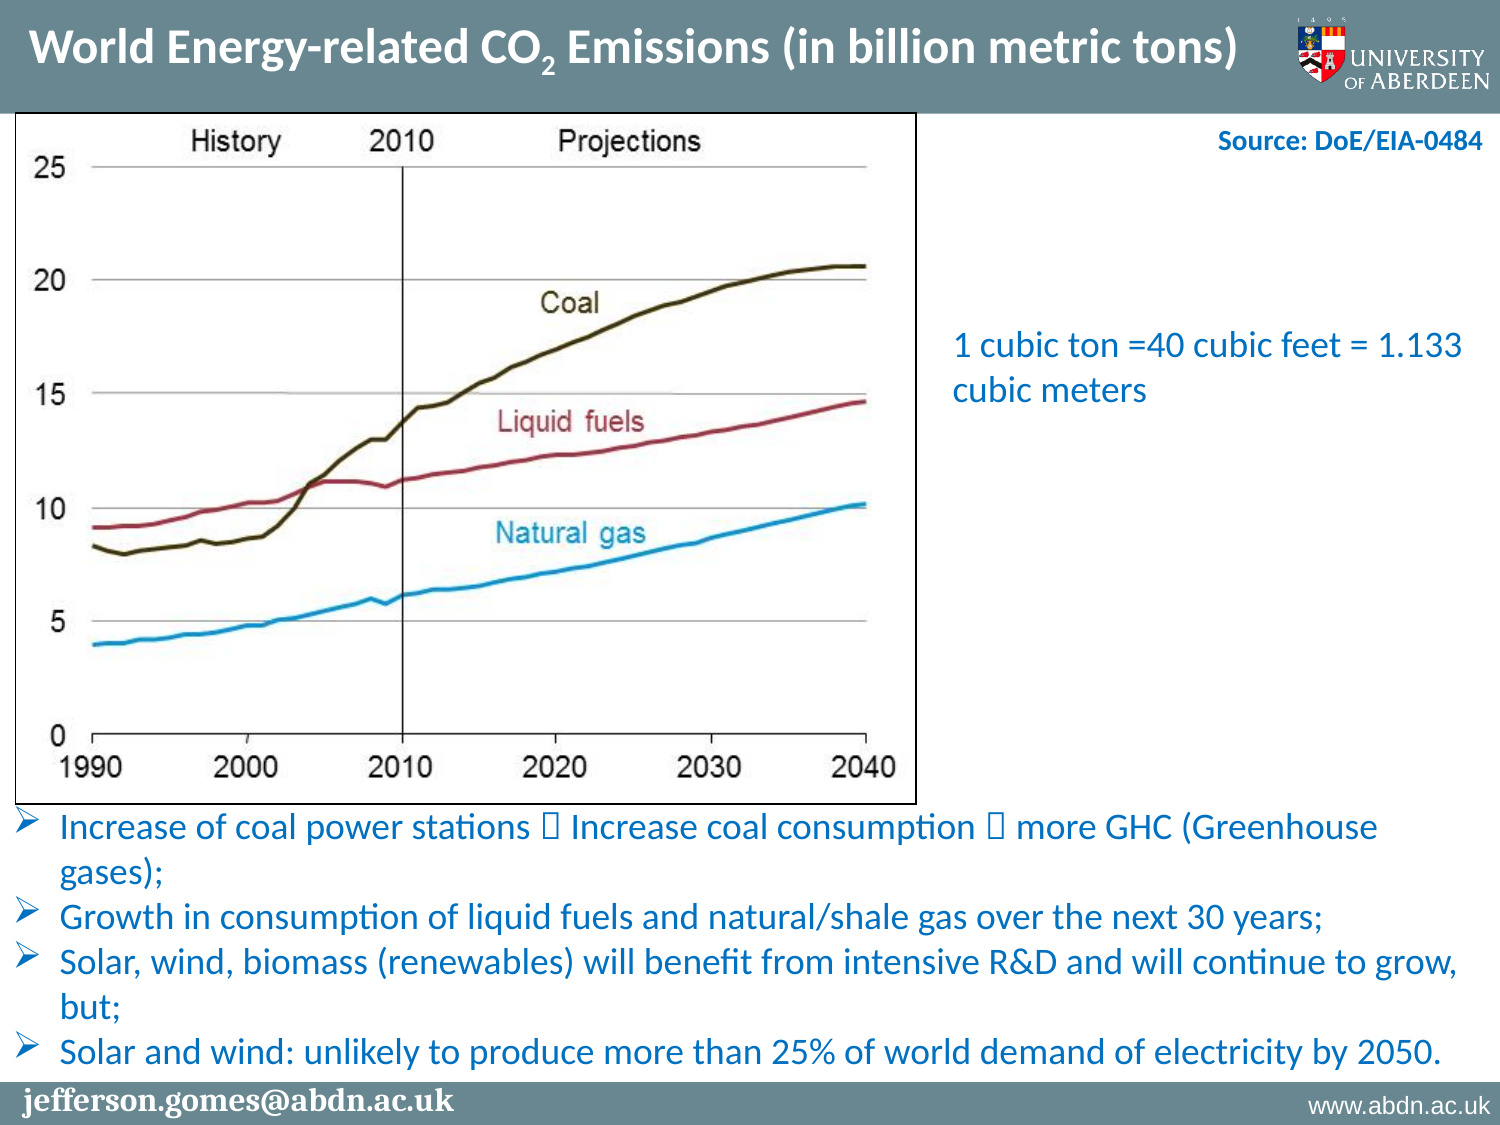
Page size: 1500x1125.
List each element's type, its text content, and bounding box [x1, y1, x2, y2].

text_box Increase of coal power stations  Increase coal consumption  more GHC (Greenhouse gases); Growth in consumption of liquid fuels and natural/shale gas over the next 30 years; Solar, wind, biomass (renewables) will benefit from intensive R&D and will continue to grow, but; Solar and wind: unlikely to produce more than 25% of world demand of electricity by 2050. [0, 794, 1500, 1080]
picture [1287, 7, 1495, 103]
text_box jefferson.gomes@abdn.ac.uk [0, 1080, 479, 1125]
text_box Source: DoE/EIA-0484 [1203, 113, 1499, 164]
picture [16, 113, 916, 804]
text_box 1 cubic ton =40 cubic feet = 1.133 cubic meters [937, 312, 1484, 418]
text_box World Energy-related CO2 Emissions (in billion metric tons) [13, 5, 1266, 89]
